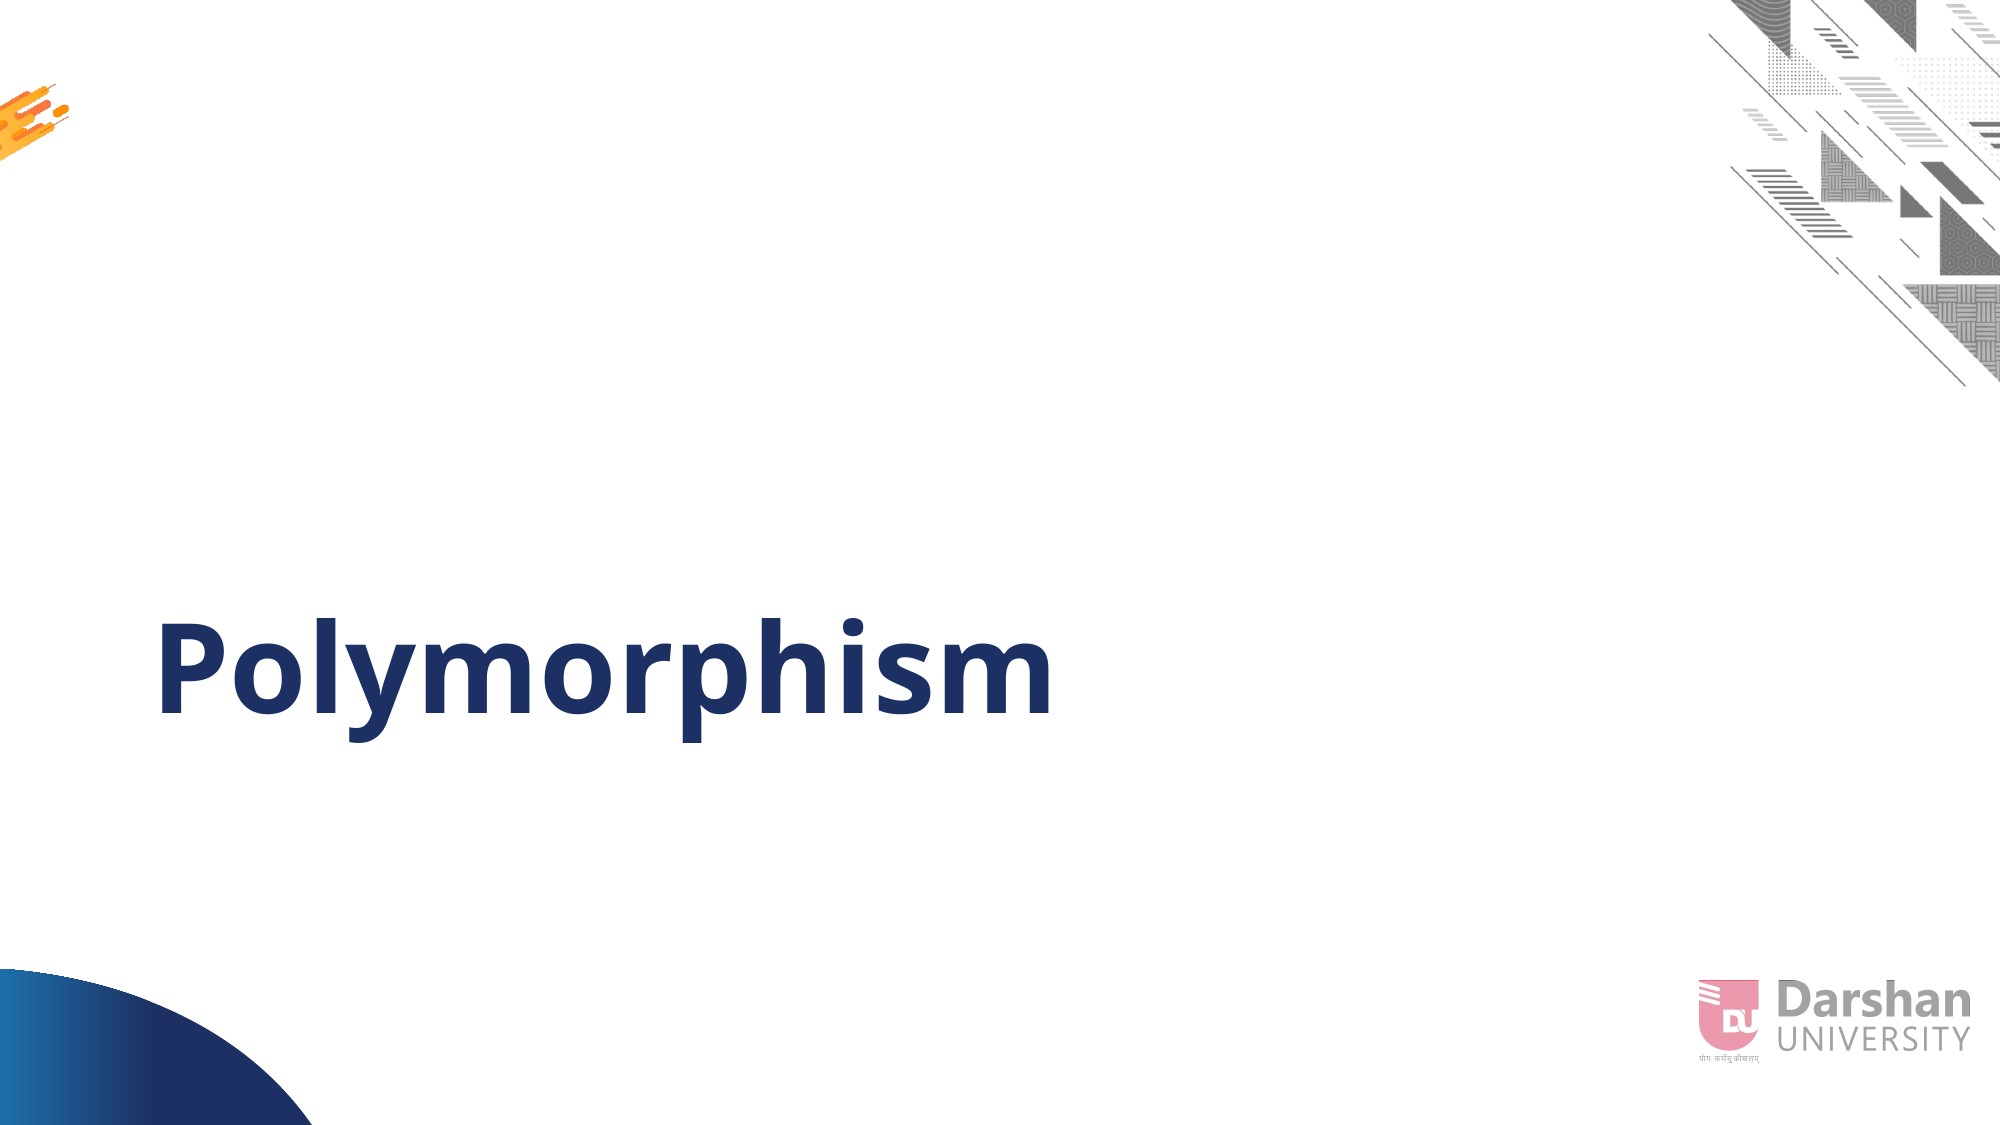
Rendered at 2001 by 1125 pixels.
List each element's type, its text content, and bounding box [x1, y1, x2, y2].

title Polymorphism [136, 280, 1862, 749]
text_box A [1699, 980, 1970, 1063]
picture [0, 65, 90, 193]
